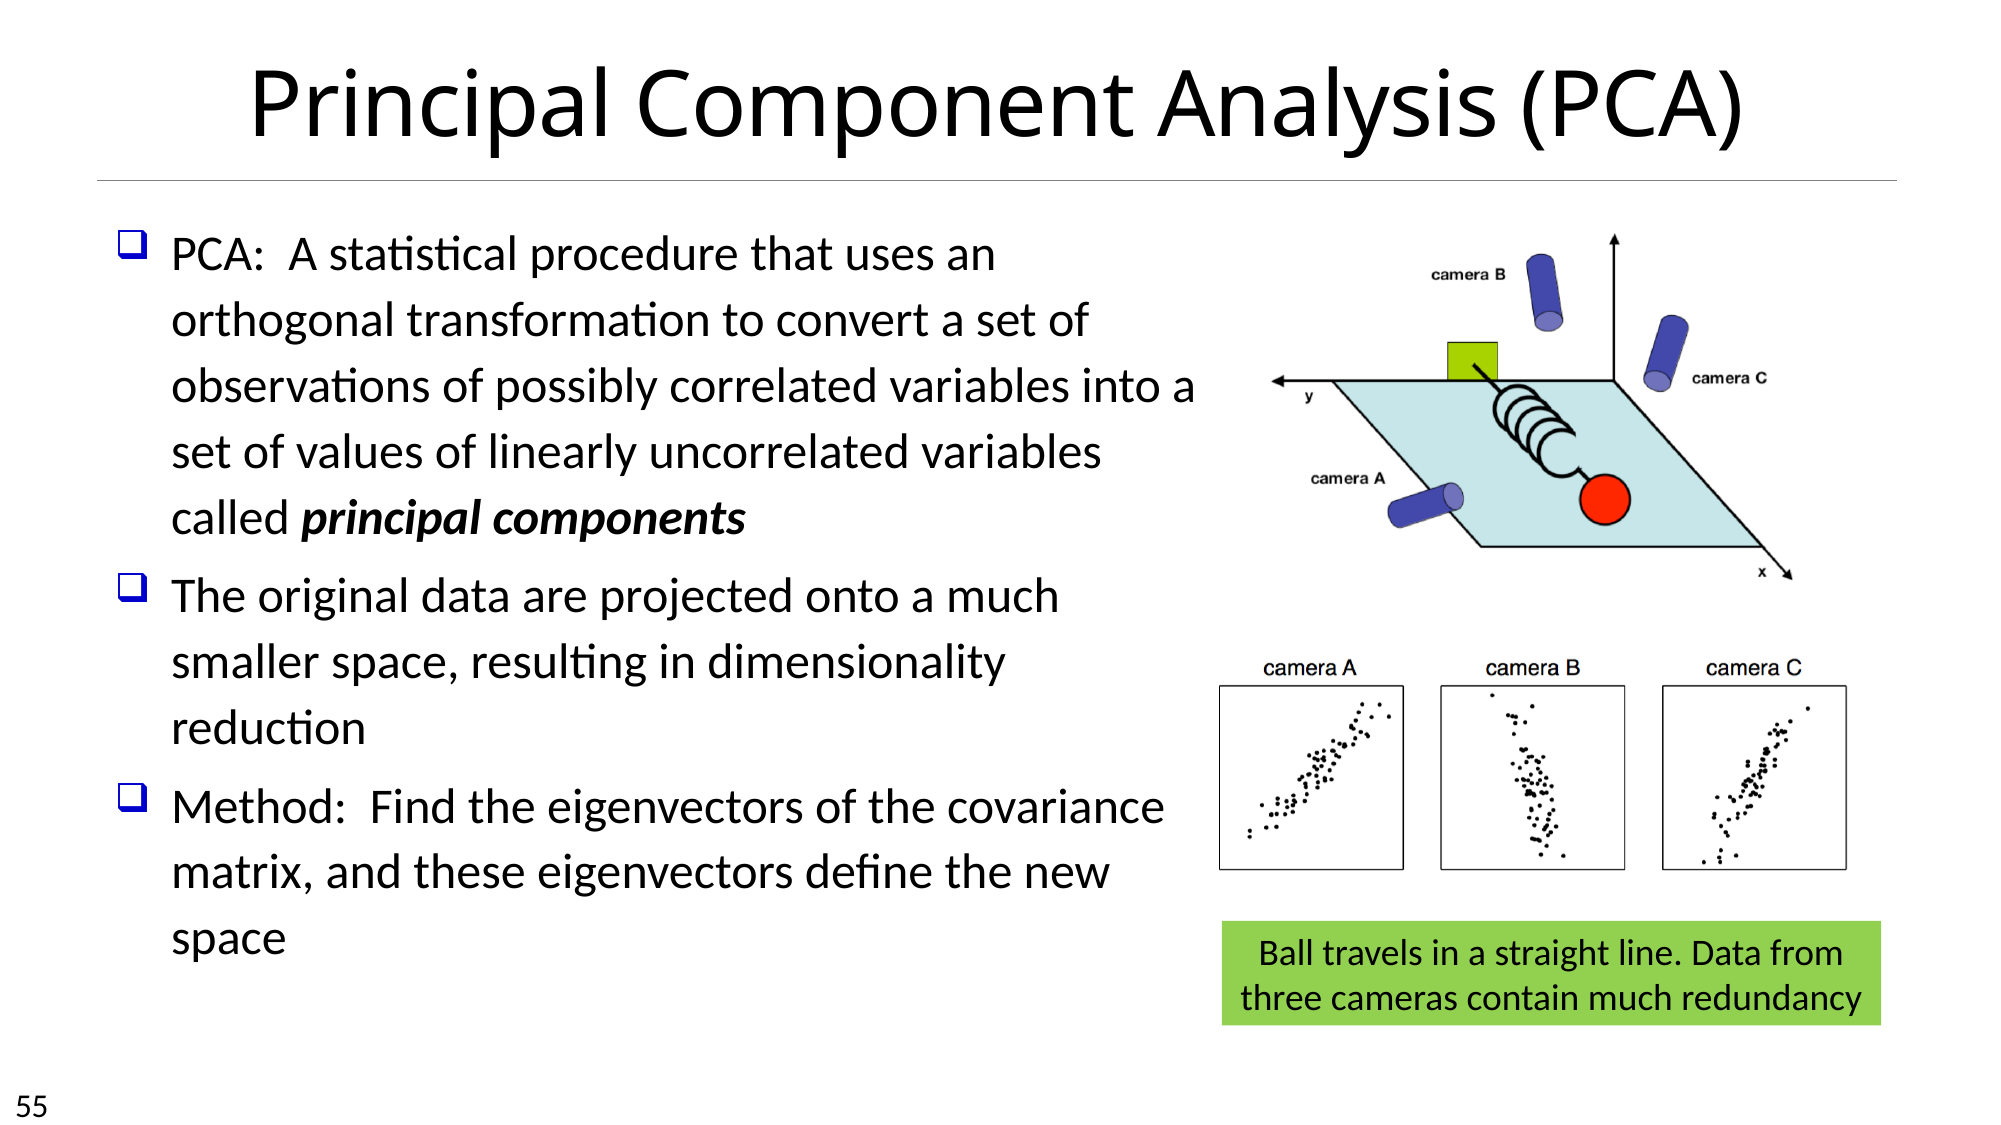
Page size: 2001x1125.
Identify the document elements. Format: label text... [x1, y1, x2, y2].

text_box Ball travels in a straight line. Data from three cameras contain much redundancy [1221, 920, 1882, 1026]
list PCA: A statistical procedure that uses an orthogonal transformation to convert a set of observations of possibly correlated variables into a set of values of linearly uncorrelated variables called principal components The original data are projected onto a much smaller space, resulting in dimensionality reduction Method: Find the eigenvectors of the covariance matrix, and these eigenvectors define the new space [99, 206, 1222, 996]
title Principal Component Analysis (PCA) [99, 24, 1892, 163]
picture [1163, 201, 1892, 894]
